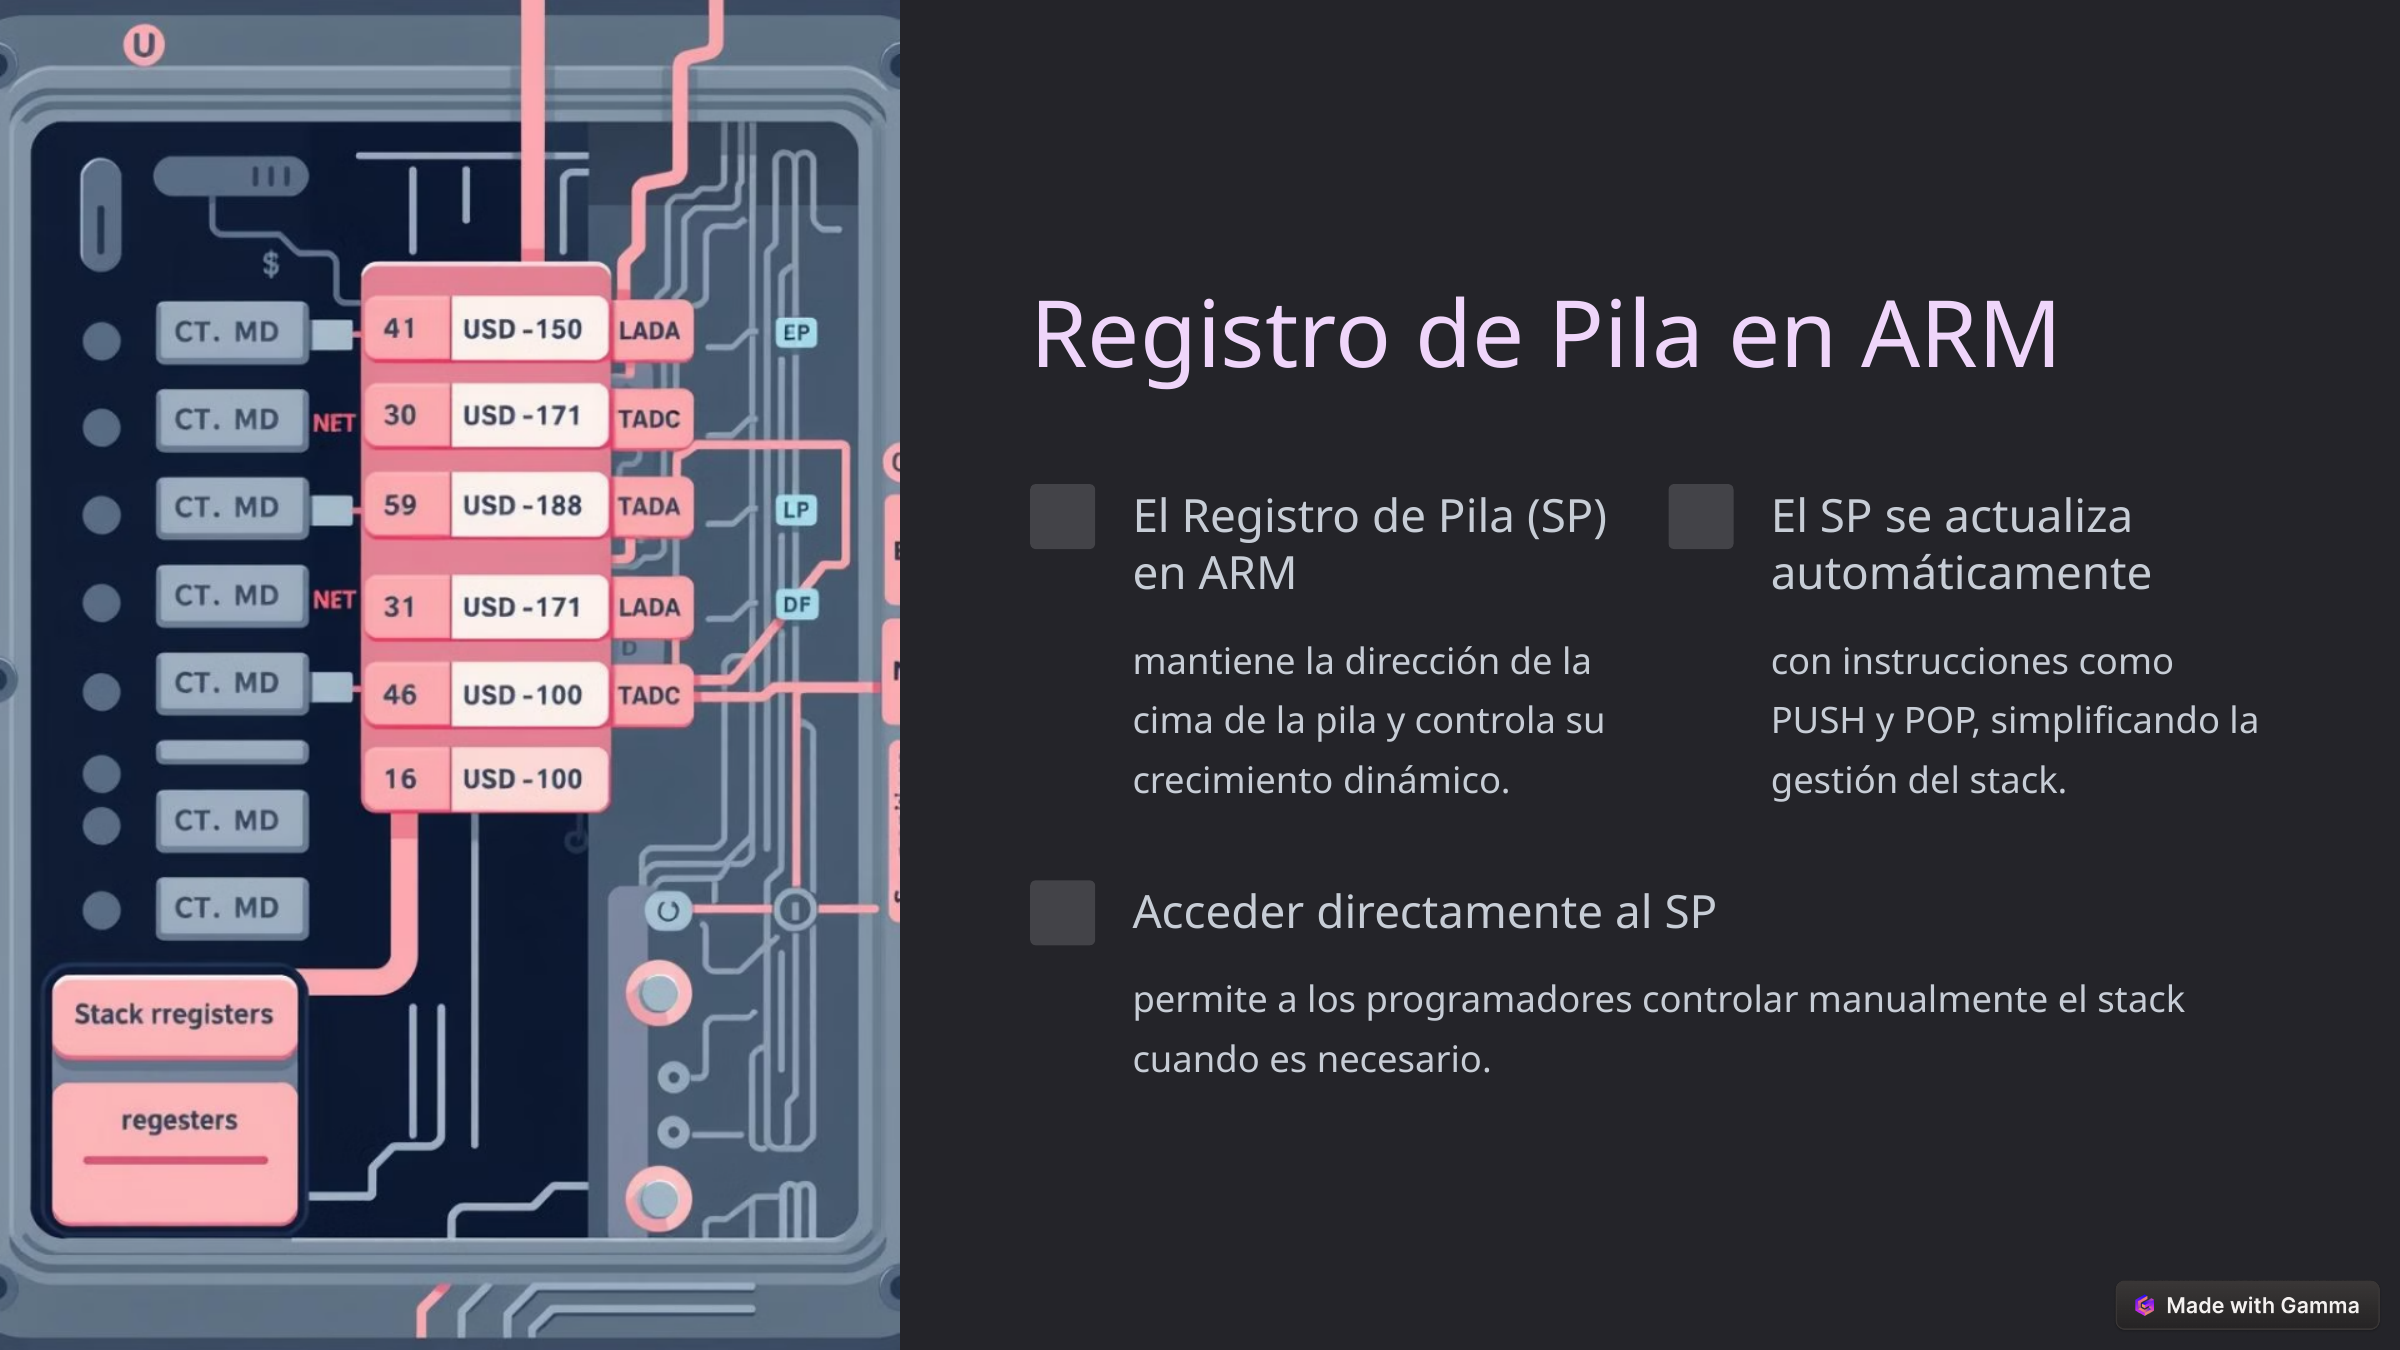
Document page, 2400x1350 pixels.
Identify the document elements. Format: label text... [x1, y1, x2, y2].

text_box mantiene la dirección de la cima de la pila y controla su crecimiento dinámico. [1132, 622, 1632, 802]
text_box [1030, 880, 1096, 946]
picture [2106, 1271, 2389, 1339]
text_box Acceder directamente al SP [1132, 880, 1732, 939]
text_box [1030, 484, 1096, 550]
text_box [1668, 484, 1734, 550]
text_box con instrucciones como PUSH y POP, simplificando la gestión del stack. [1770, 622, 2270, 802]
text_box El Registro de Pila (SP) en ARM [1132, 484, 1632, 601]
text_box permite a los programadores controlar manualmente el stack cuando es necesario. [1132, 960, 2270, 1080]
text_box Registro de Pila en ARM [1030, 270, 2056, 387]
picture [0, 0, 900, 1350]
text_box El SP se actualiza automáticamente [1770, 484, 2270, 601]
